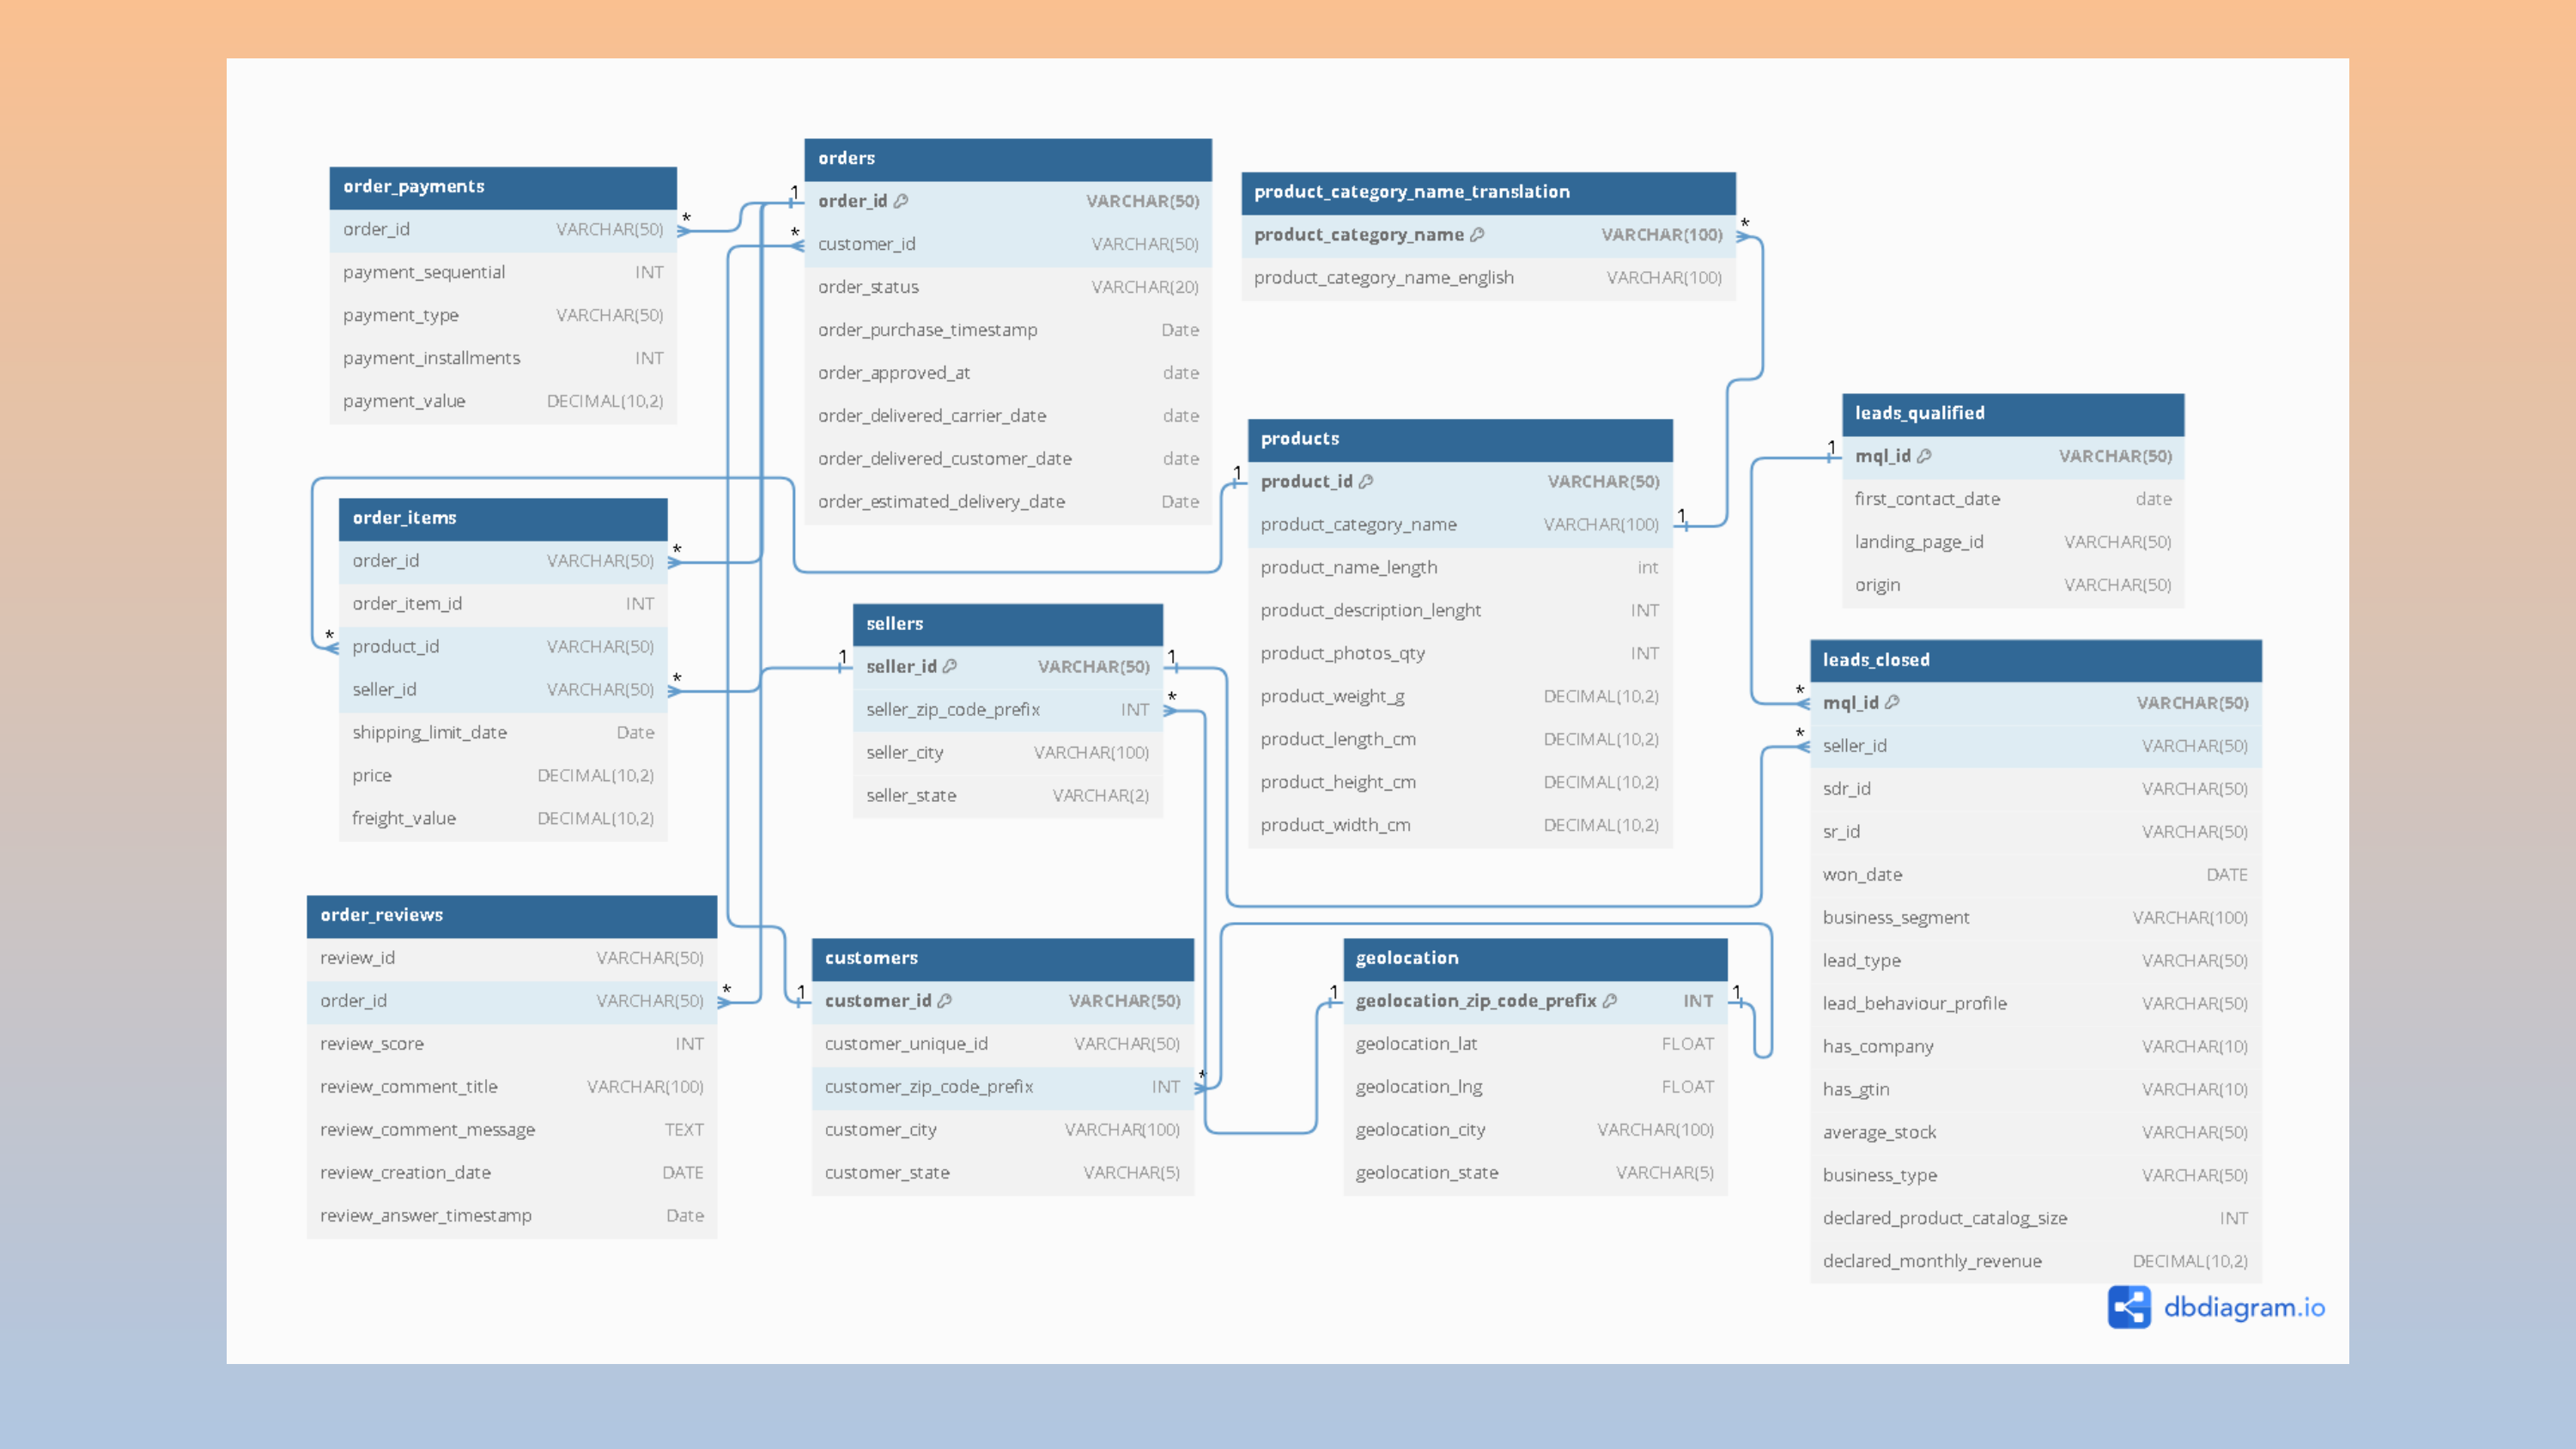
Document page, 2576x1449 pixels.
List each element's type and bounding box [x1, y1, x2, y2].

picture [226, 58, 2350, 1365]
